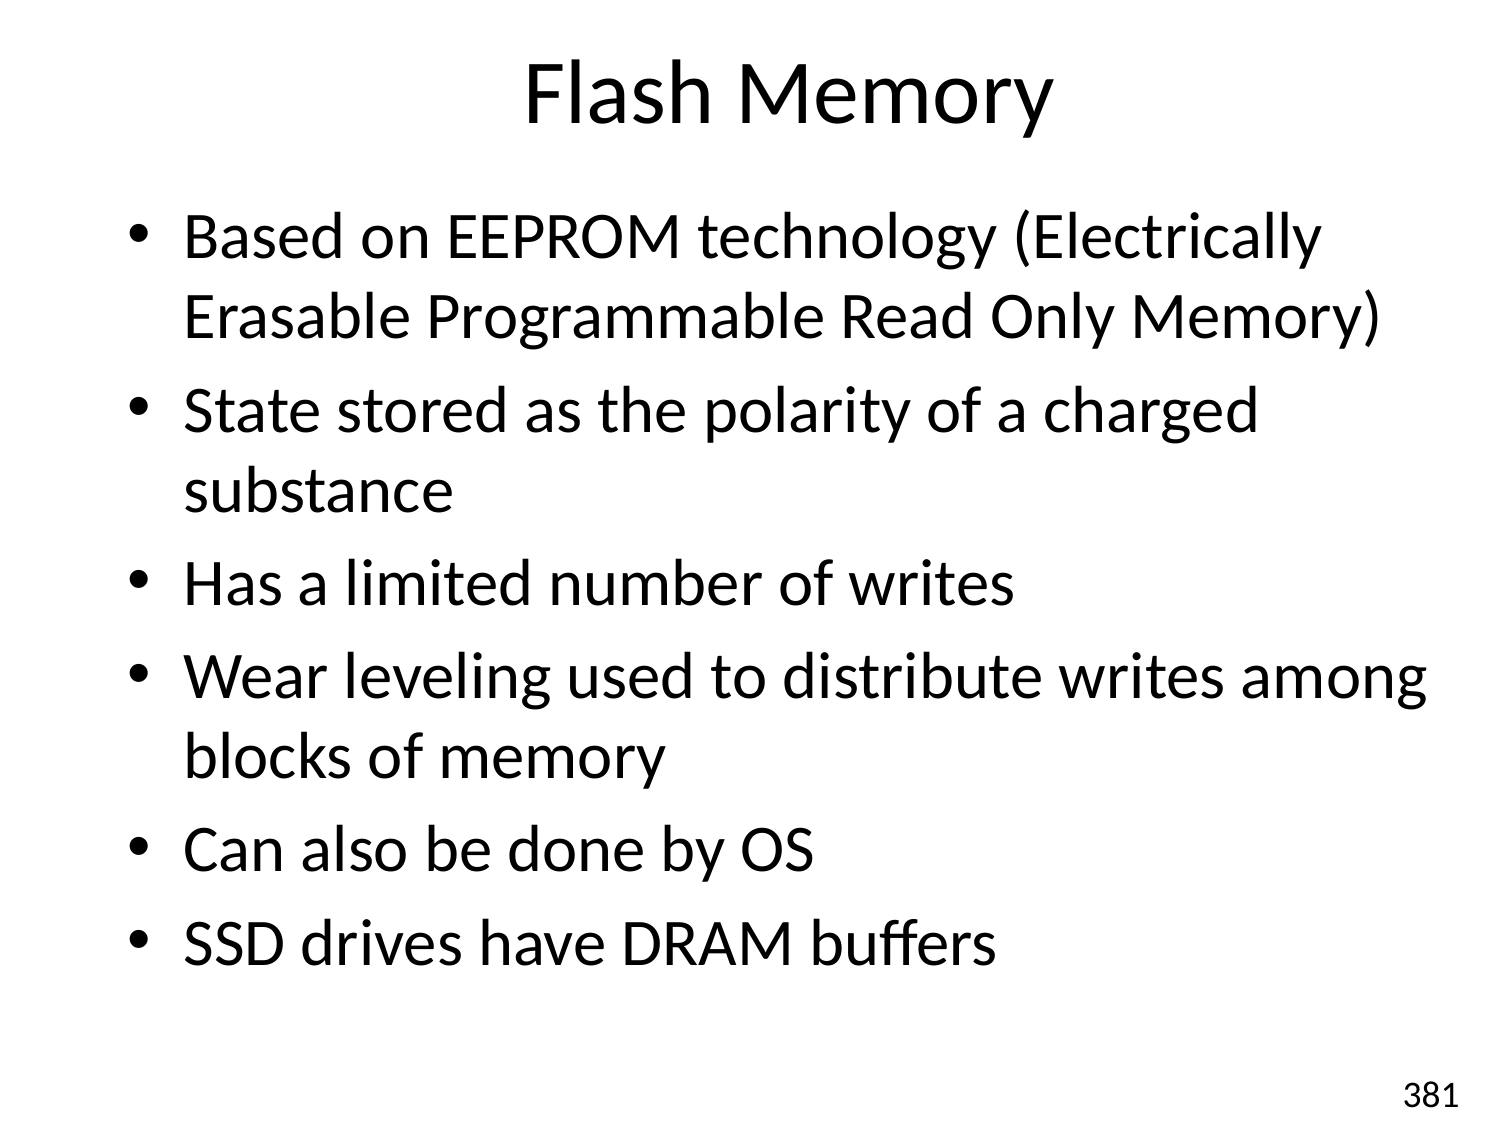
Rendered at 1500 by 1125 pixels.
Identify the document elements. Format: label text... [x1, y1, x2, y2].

title Flash Memory [112, 23, 1468, 149]
list Based on EEPROM technology (Electrically Erasable Programmable Read Only Memory) State stored as the polarity of a charged substance Has a limited number of writes Wear leveling used to distribute writes among blocks of memory Can also be done by OS SSD drives have DRAM buffers [112, 184, 1469, 1024]
text_box 381 [1388, 1062, 1475, 1123]
